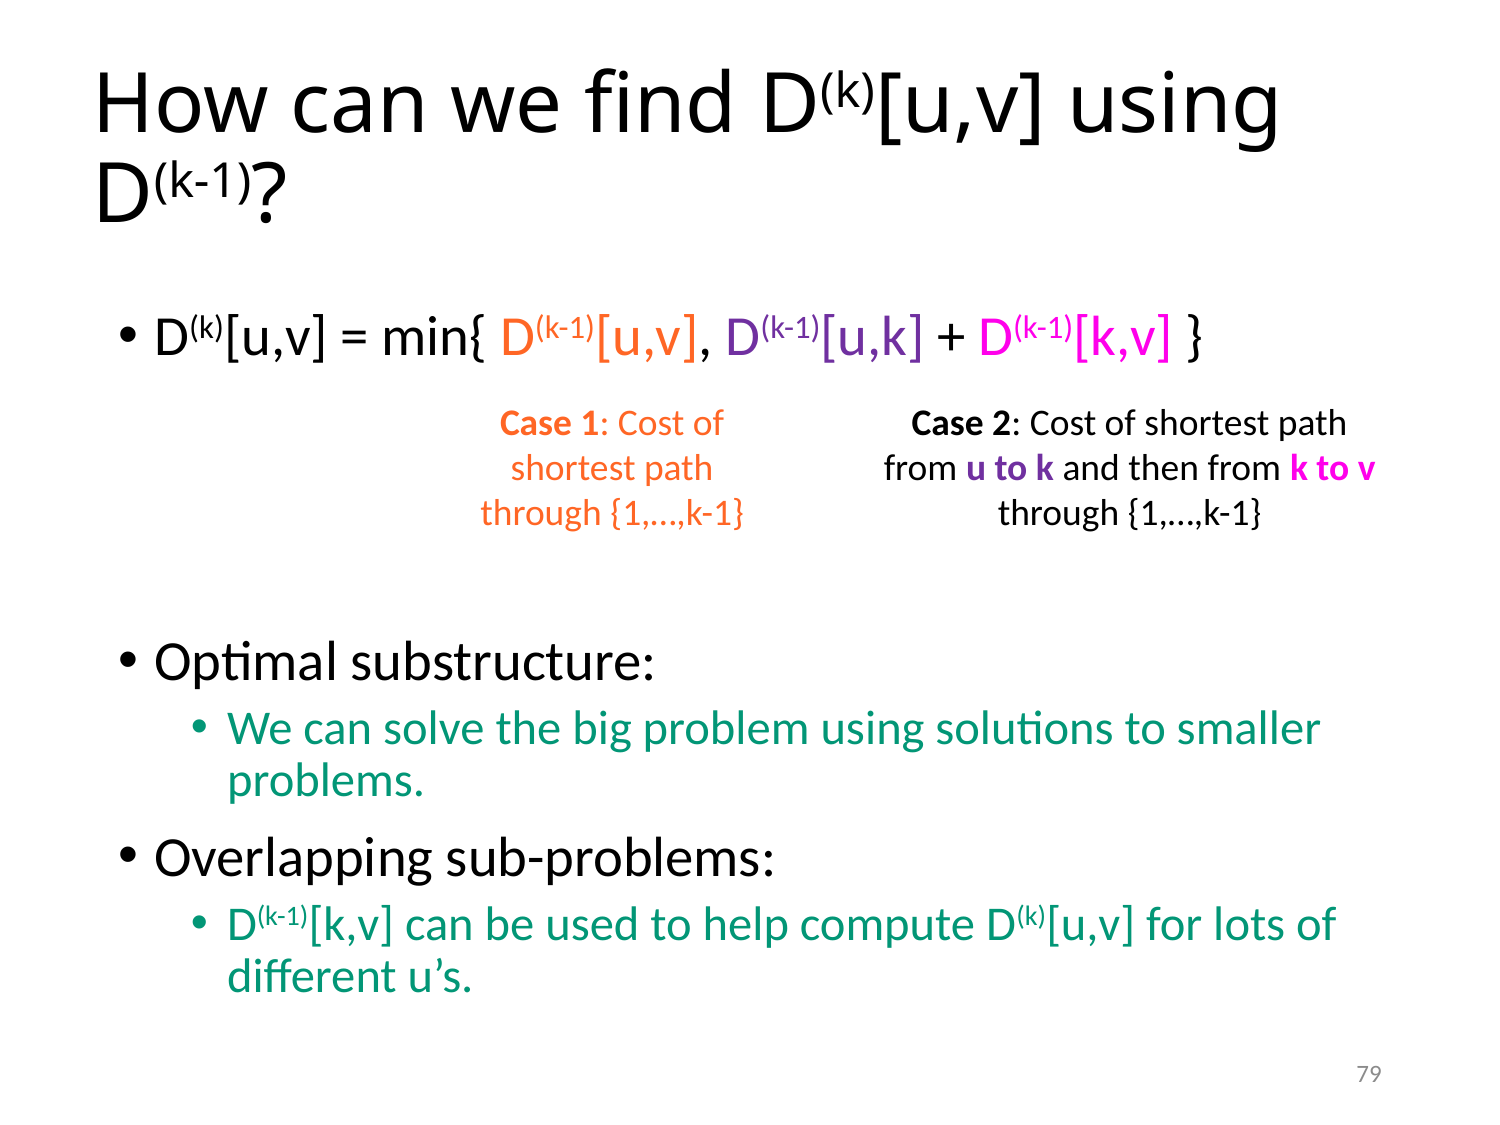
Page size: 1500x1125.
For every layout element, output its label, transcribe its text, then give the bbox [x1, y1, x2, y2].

list D(k)[u,v] = min{ D(k-1)[u,v], D(k-1)[u,k] + D(k-1)[k,v] } Optimal substructure: We can solve the big problem using solutions to smaller problems. Overlapping sub-problems: D(k-1)[k,v] can be used to help compute D(k)[u,v] for lots of different u’s. [103, 299, 1397, 1014]
title How can we find D(k)[u,v] using D(k-1)? [77, 41, 1422, 260]
slide_number 79 [1059, 1042, 1397, 1103]
text_box Case 1: Cost of shortest path through {1,…,k-1} [456, 390, 769, 540]
text_box Case 2: Cost of shortest path from u to k and then from k to v through {1,…,k-1} [862, 390, 1397, 540]
